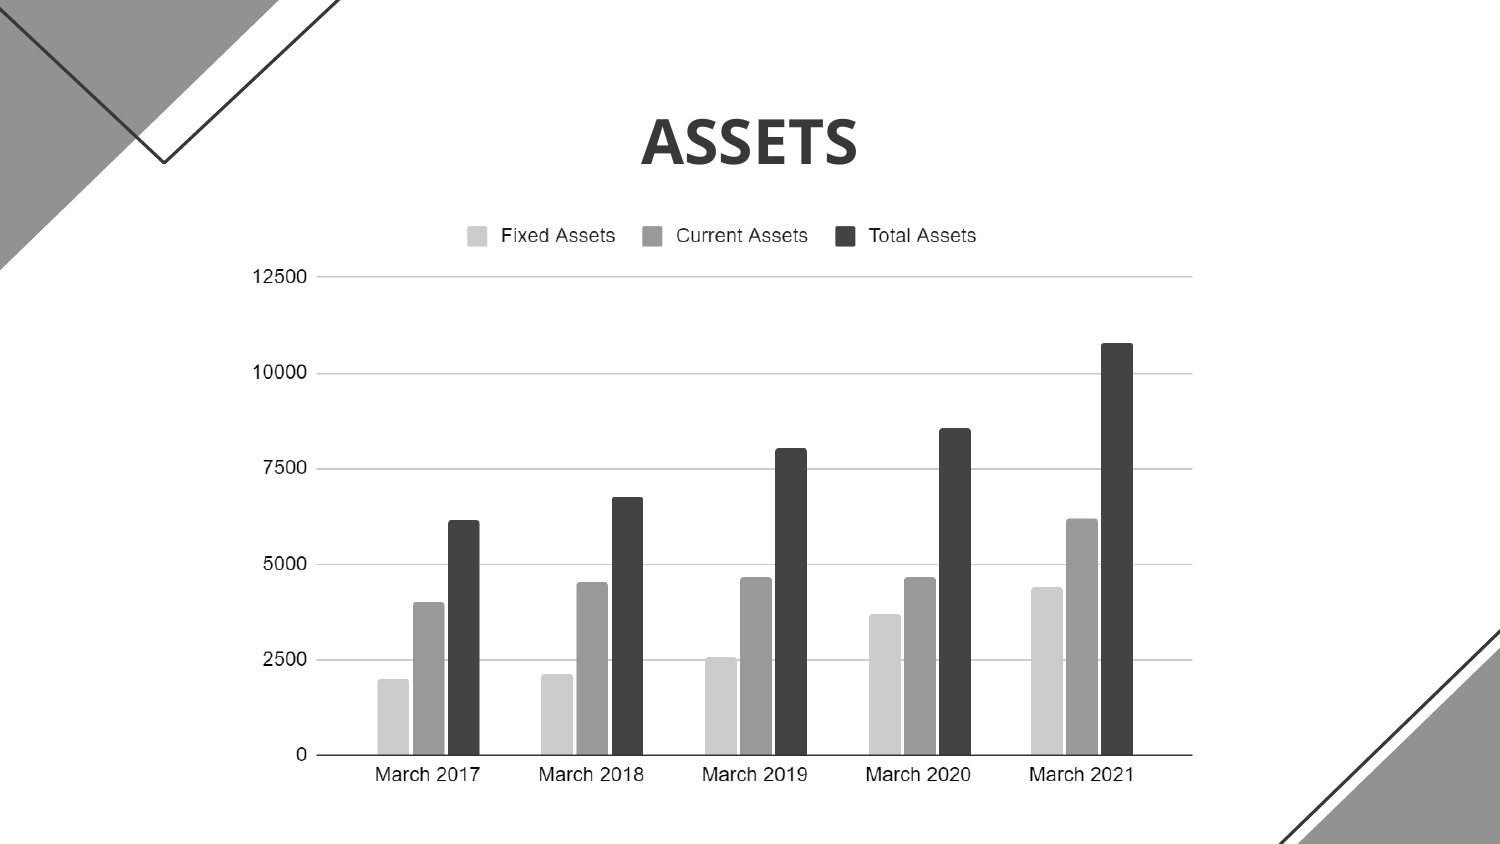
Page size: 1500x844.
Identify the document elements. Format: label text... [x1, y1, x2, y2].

title ASSETS [146, 87, 1354, 174]
picture [219, 194, 1223, 816]
